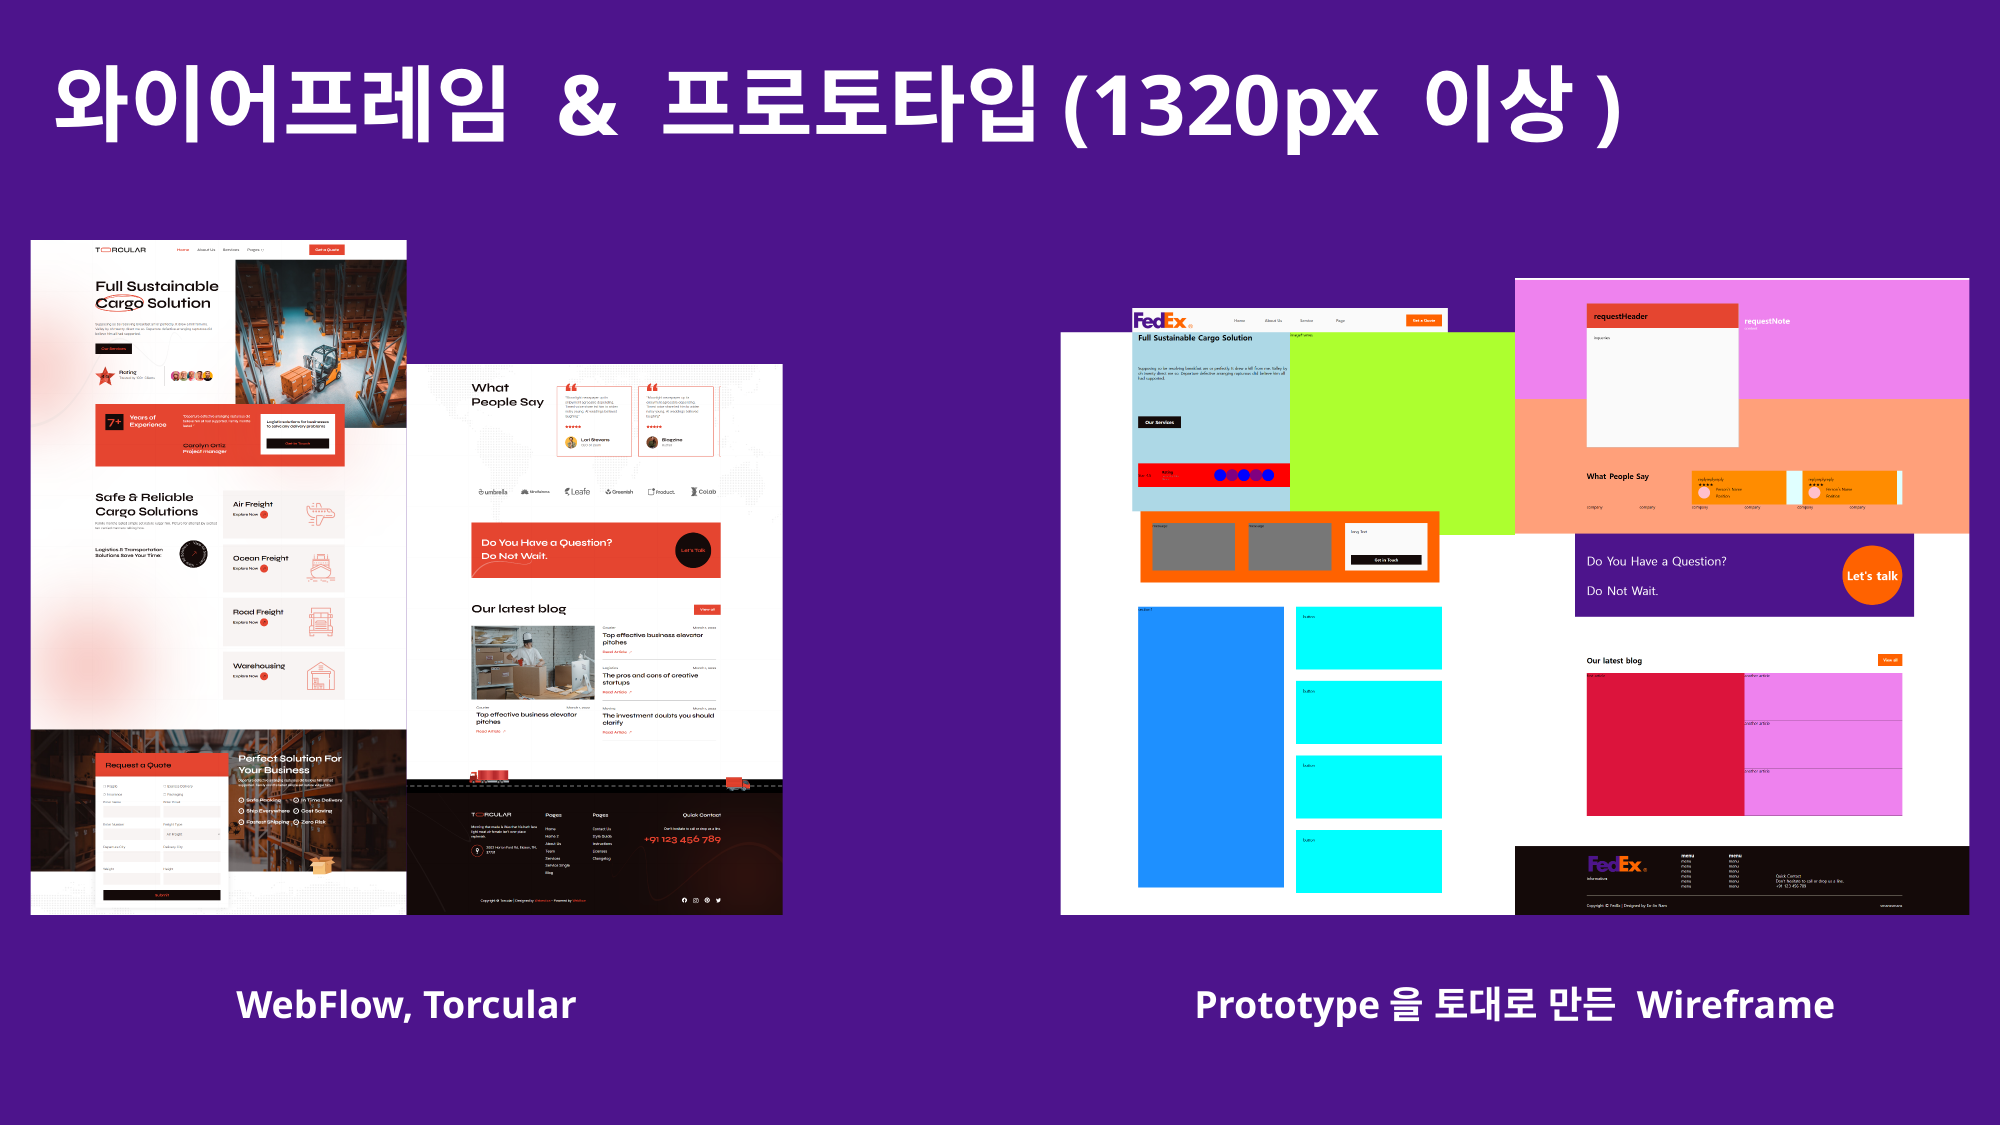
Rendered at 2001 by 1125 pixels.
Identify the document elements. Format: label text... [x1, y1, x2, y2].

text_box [1060, 278, 1970, 915]
text_box 와이어프레임 & 프로토타입(1320px 이상) [0, 0, 2000, 218]
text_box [30, 240, 783, 915]
text_box WebFlow, Torcular [221, 974, 592, 1034]
text_box Prototype을 토대로 만든 Wireframe [1179, 974, 1851, 1034]
